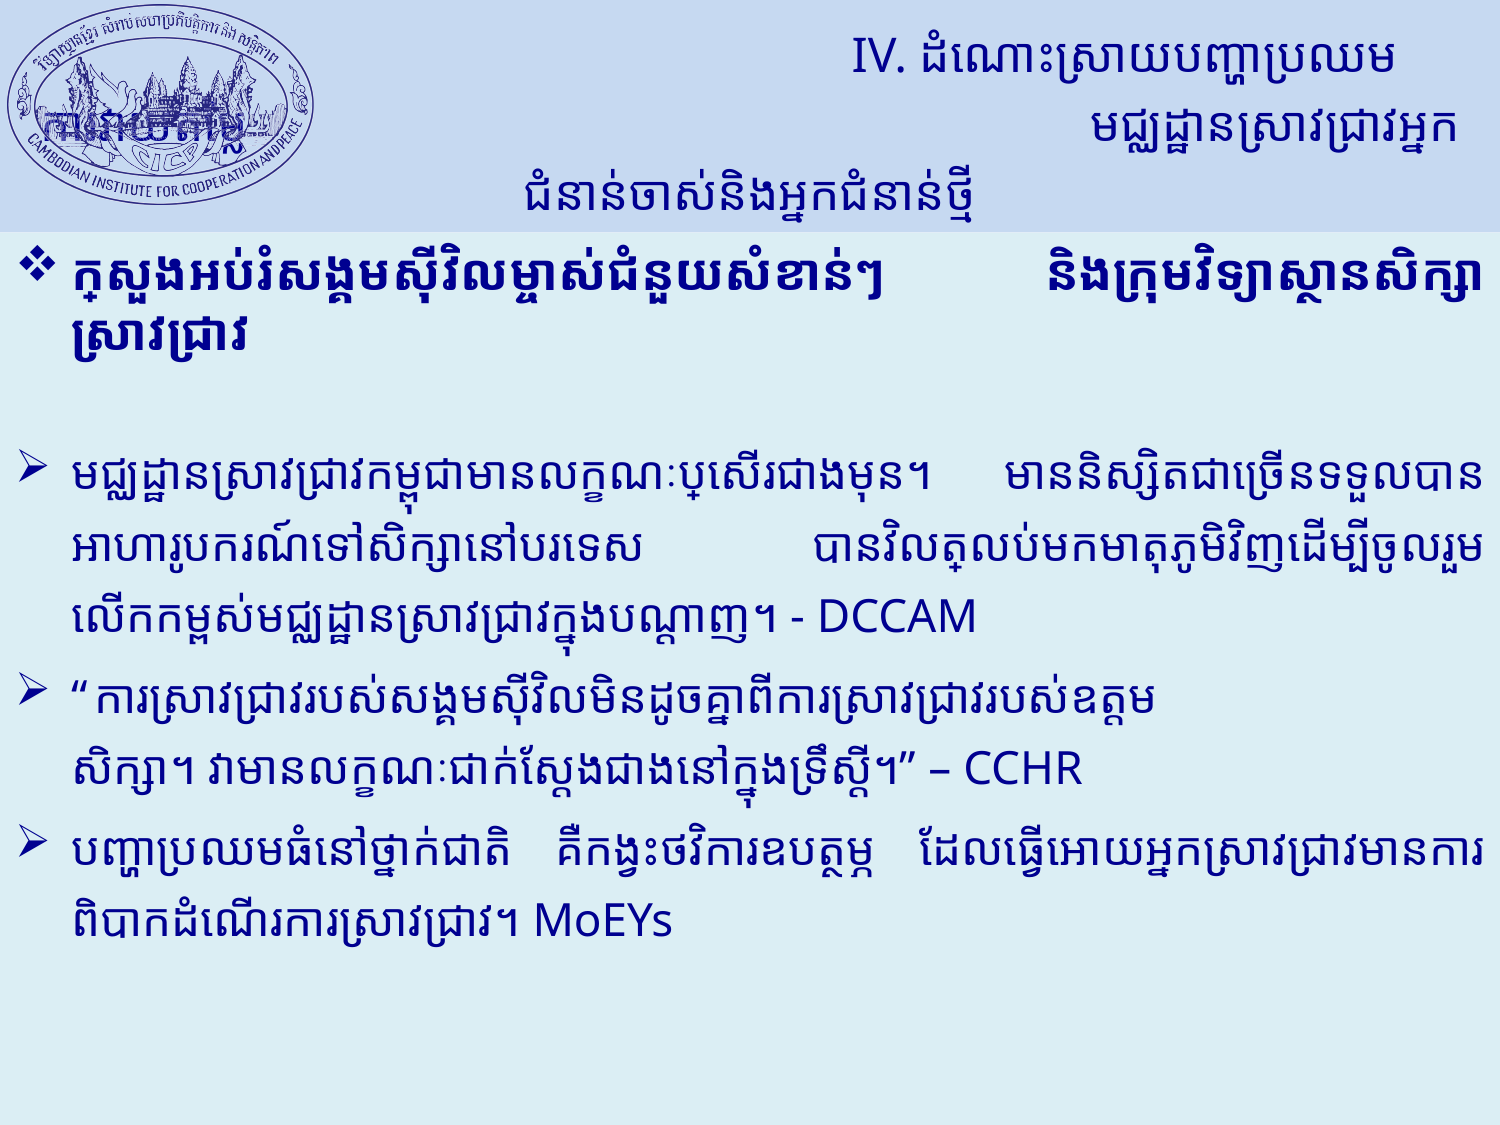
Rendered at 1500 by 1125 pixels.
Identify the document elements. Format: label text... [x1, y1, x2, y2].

text_box IV. ដំណោះស្រាយបញ្ហាប្រឈមការវាយតម្លៃ មជ្ឈដ្ឋានស្រាវជ្រាវអ្នកជំនាន់ចាស់និងអ្នកជំនាន់ថ្មី [0, 0, 1500, 233]
picture [0, 0, 323, 213]
list ក្រសួងអប់រំ​សង្គមស៊ីវិល​ម្ចាស់ជំនួយសំខាន់ៗ និងក្រុមវិទ្យាស្ថានសិក្សាស្រាវជ្រាវ មជ្ឈដ្ឋានស្រាវជ្រាវកម្ពុជាមានលក្ខណៈប្រសើរជាងមុន។ មាននិស្សិតជាច្រើនទទួលបានអាហារូបករណ៍ទៅសិក្សានៅបរទេស បានវិលត្រលប់មកមាតុភូមិវិញដើម្បីចូលរួមលើកកម្ពស់មជ្ឈដ្ឋានស្រាវជ្រាវក្នុងបណ្តាញ។ - DCCAM “ការស្រាវជ្រាវរបស់សង្គមស៊ីវិលមិនដូចគ្នាពីការស្រាវជ្រាវរបស់ឧត្តម សិក្សា។​ វាមានលក្ខណៈជាក់ស្តែងជាងនៅក្នុងទ្រឹស្តី។” – CCHR បញ្ហាប្រឈមធំនៅថ្នាក់ជាតិ គឺកង្វះថវិការឧបត្ថម្ភ ដែលធ្វើអោយអ្នកស្រាវជ្រាវមានការពិបាកដំណើរការស្រាវជ្រាវ។ MoEYs [0, 233, 1500, 1125]
